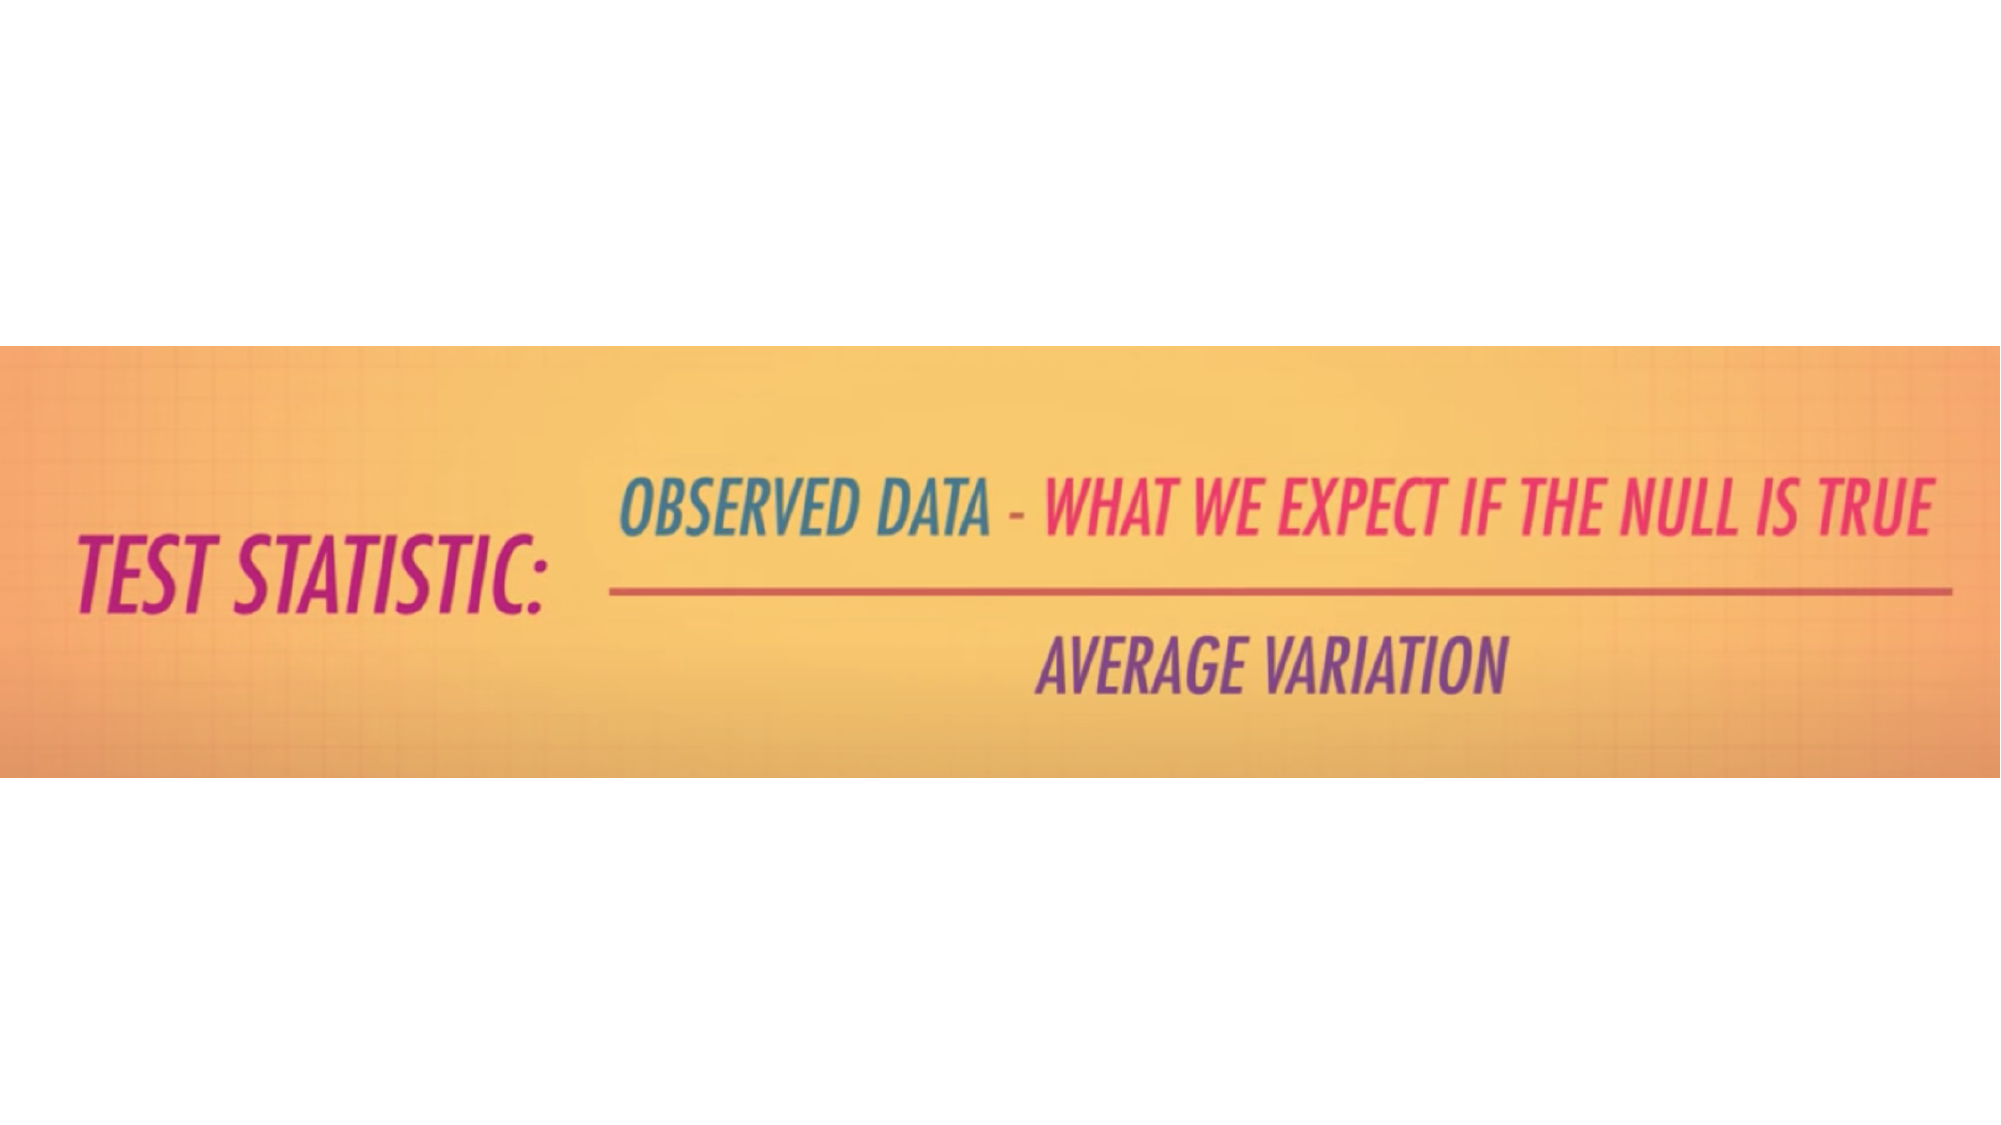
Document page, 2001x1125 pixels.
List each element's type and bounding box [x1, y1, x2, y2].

picture [0, 346, 2000, 778]
